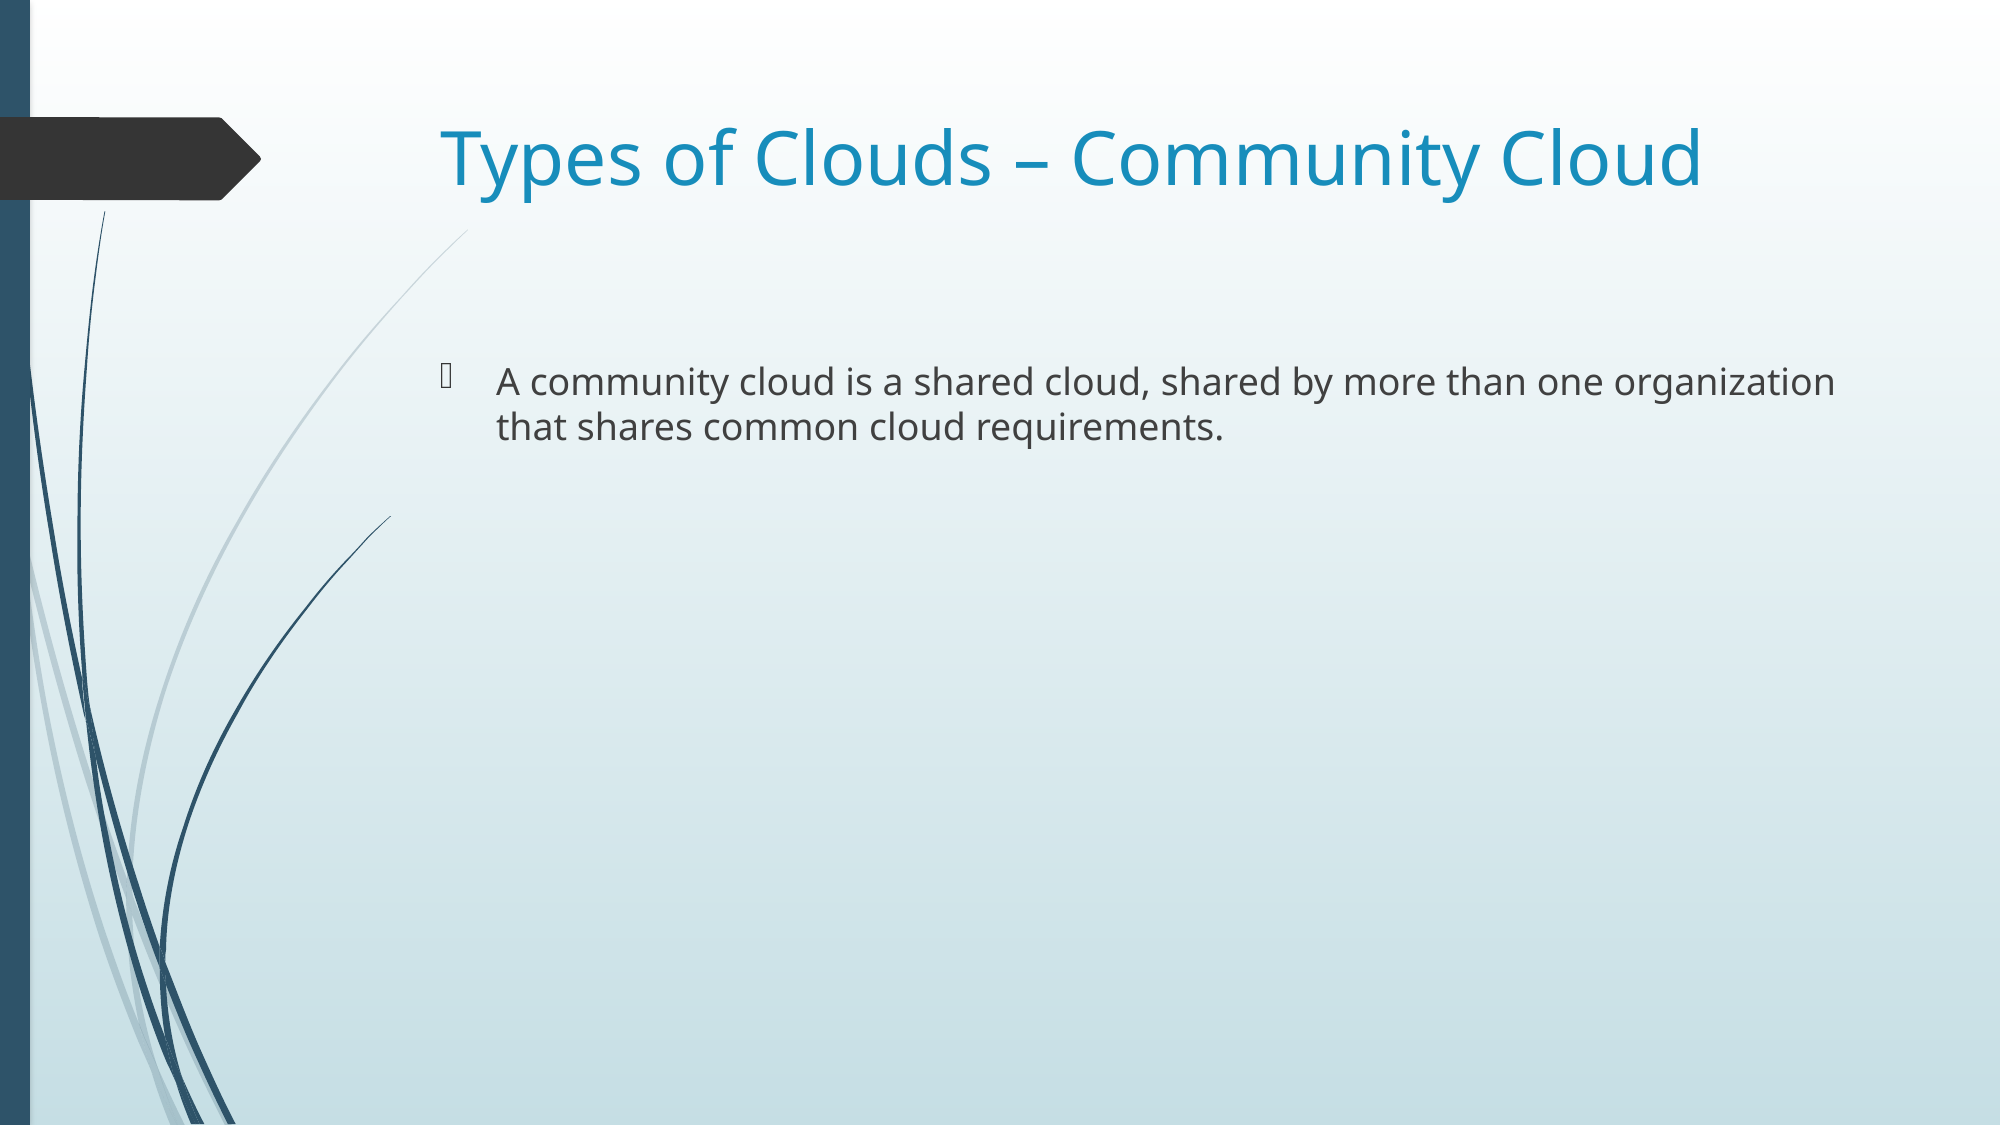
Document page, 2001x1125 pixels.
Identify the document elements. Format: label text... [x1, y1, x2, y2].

title Types of Clouds – Community Cloud [425, 102, 1888, 313]
list A community cloud is a shared cloud, shared by more than one organization that shares common cloud requirements. [424, 350, 1888, 1125]
